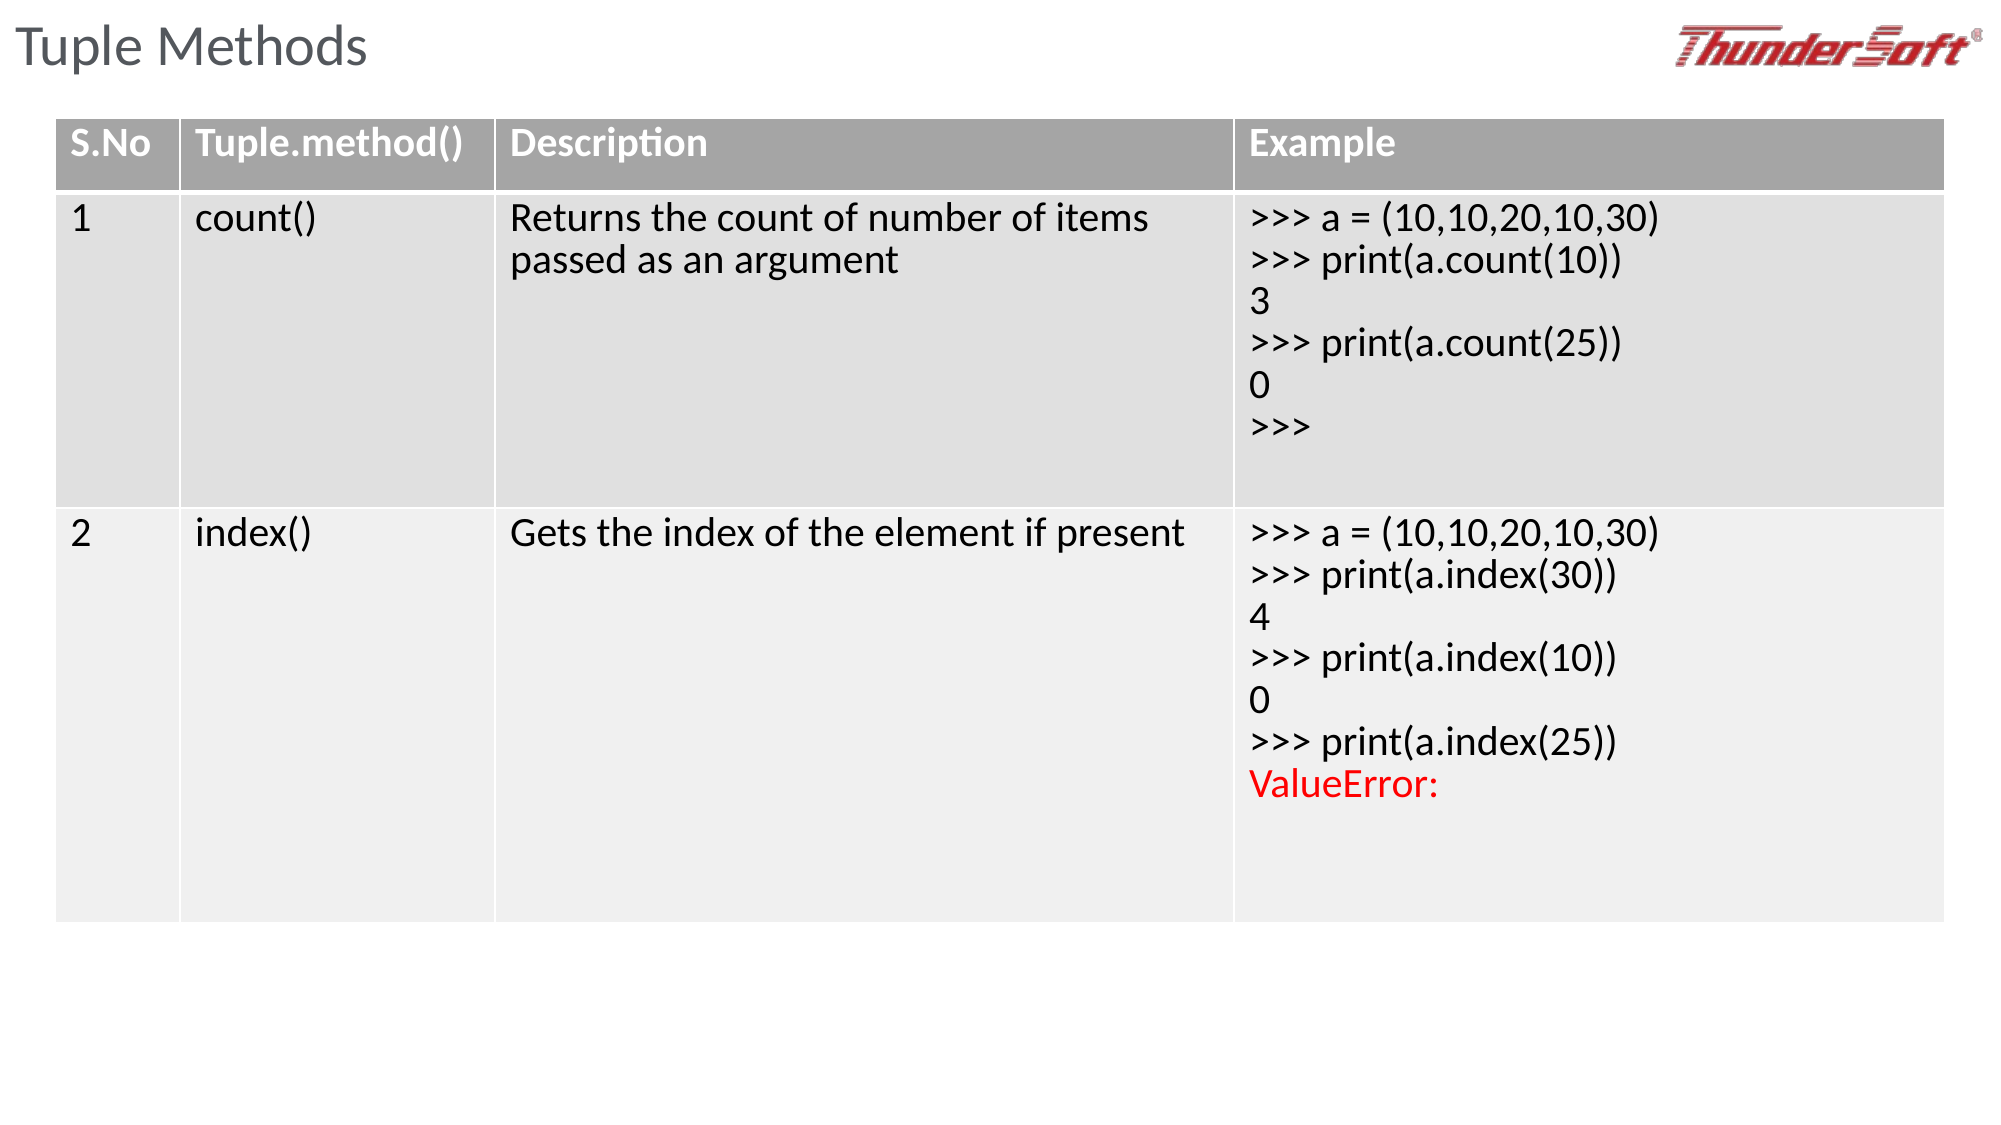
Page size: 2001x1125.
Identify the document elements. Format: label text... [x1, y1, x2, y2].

table_cell >>> a = (10,10,20,10,30) >>> print(a.index(30)) 4 >>> print(a.index(10)) 0 >>> print(a.index(25)) ValueError: [1235, 509, 1944, 922]
table_header Example [1235, 119, 1944, 190]
table_cell count() [181, 195, 494, 507]
text_box Tuple Methods [0, 0, 384, 85]
table_header Tuple.method() [181, 119, 494, 190]
picture [1670, 13, 2000, 86]
table_cell >>> a = (10,10,20,10,30) >>> print(a.count(10)) 3 >>> print(a.count(25)) 0 >>> [1235, 195, 1944, 507]
table_cell 2 [56, 509, 179, 922]
table_cell Returns the count of number of items passed as an argument [496, 195, 1233, 507]
table_header Description [496, 119, 1233, 190]
table_cell 1 [56, 195, 179, 507]
table_cell index() [181, 509, 494, 922]
table_header S.No [56, 119, 179, 190]
table_cell Gets the index of the element if present [496, 509, 1233, 922]
